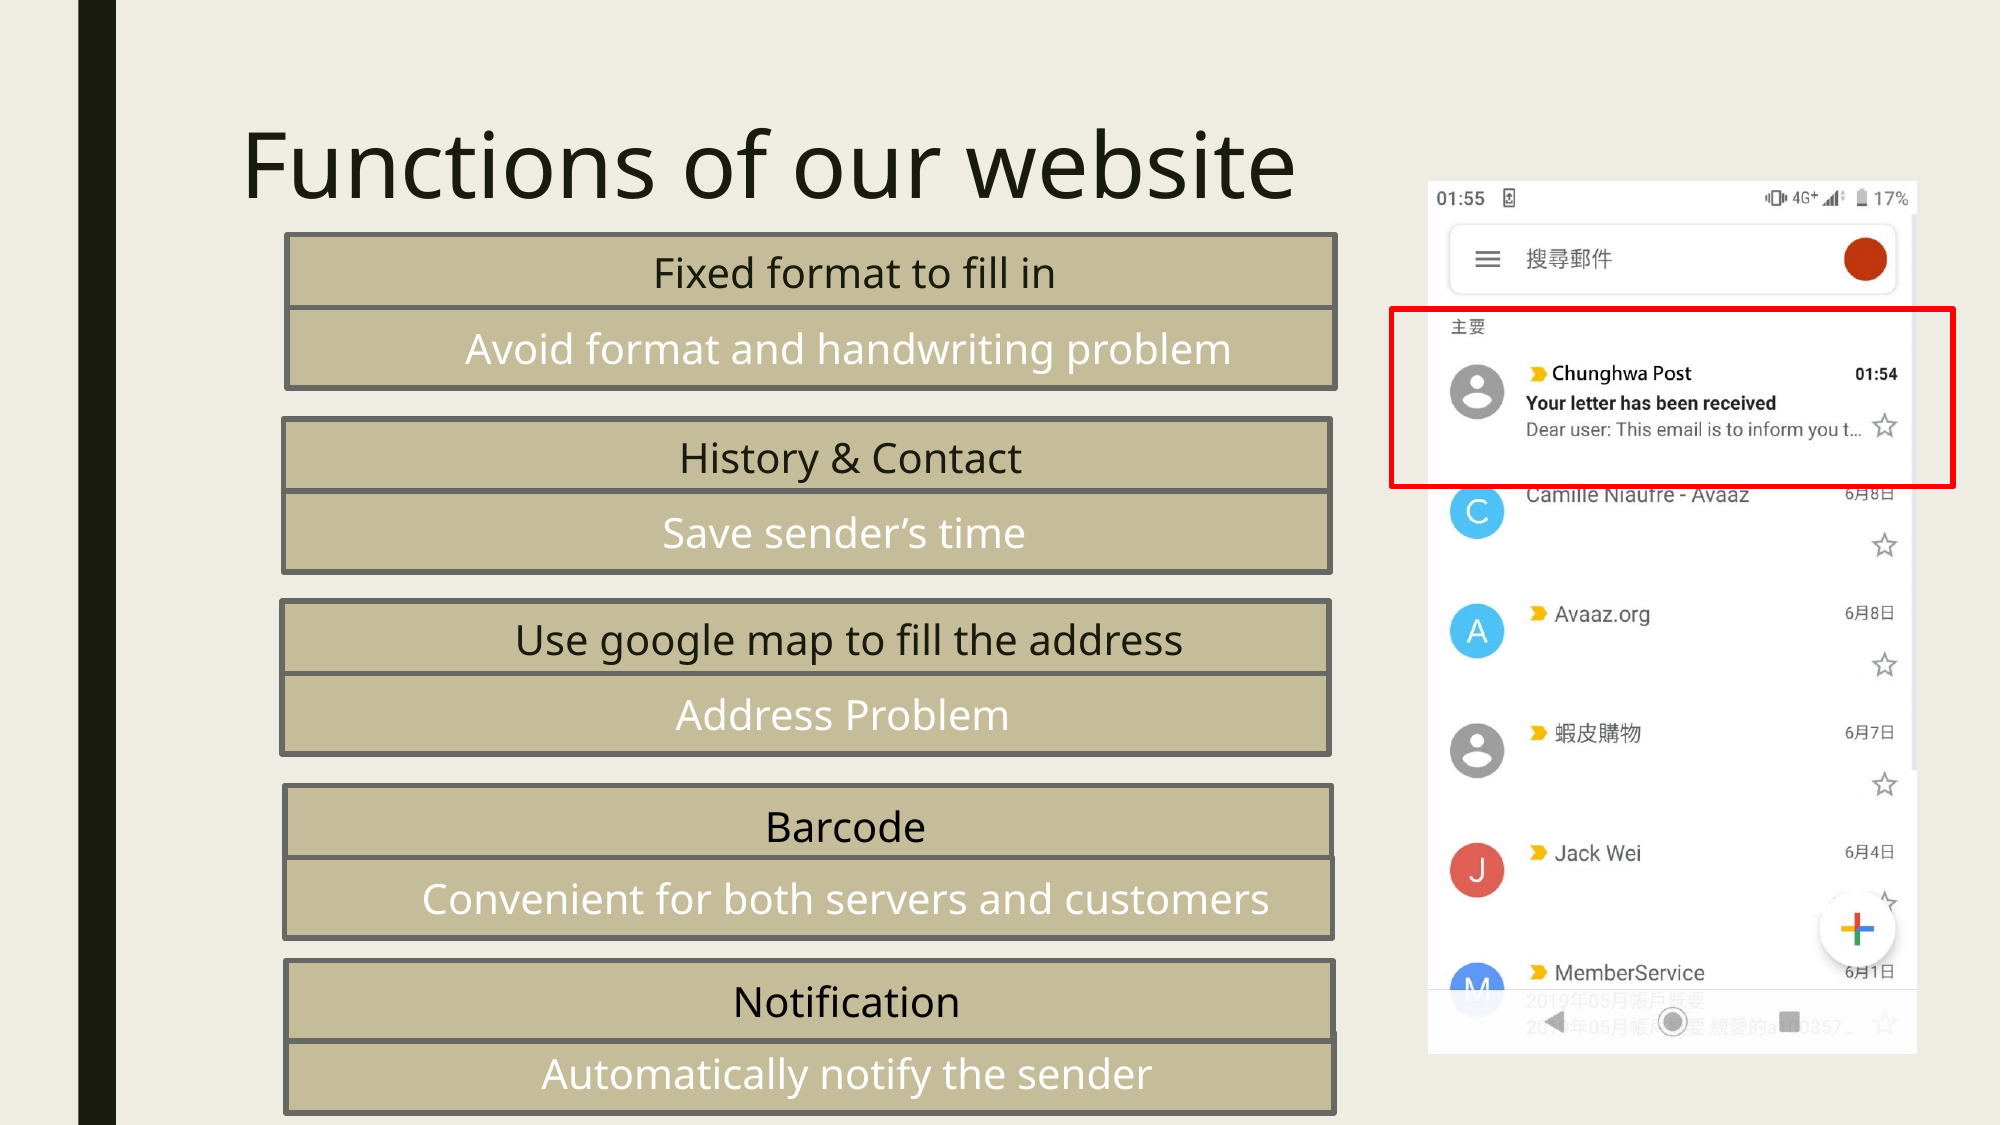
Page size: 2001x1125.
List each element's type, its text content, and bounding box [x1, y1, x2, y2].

text_box Barcode [282, 783, 1334, 855]
text_box Notification [283, 958, 1336, 1044]
text_box Save sender’s time [281, 488, 1333, 575]
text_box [1391, 181, 1954, 1054]
text_box Automatically notify the sender [283, 1030, 1337, 1116]
text_box Address Problem [279, 671, 1332, 757]
text_box Avoid format and handwriting problem [284, 305, 1338, 391]
text_box History & Contact [281, 416, 1333, 488]
text_box Use google map to fill the address [279, 598, 1332, 671]
text_box Convenient for both servers and customers [282, 855, 1335, 941]
text_box Fixed format to fill in [284, 232, 1338, 305]
title Functions of our website [225, 112, 1800, 357]
